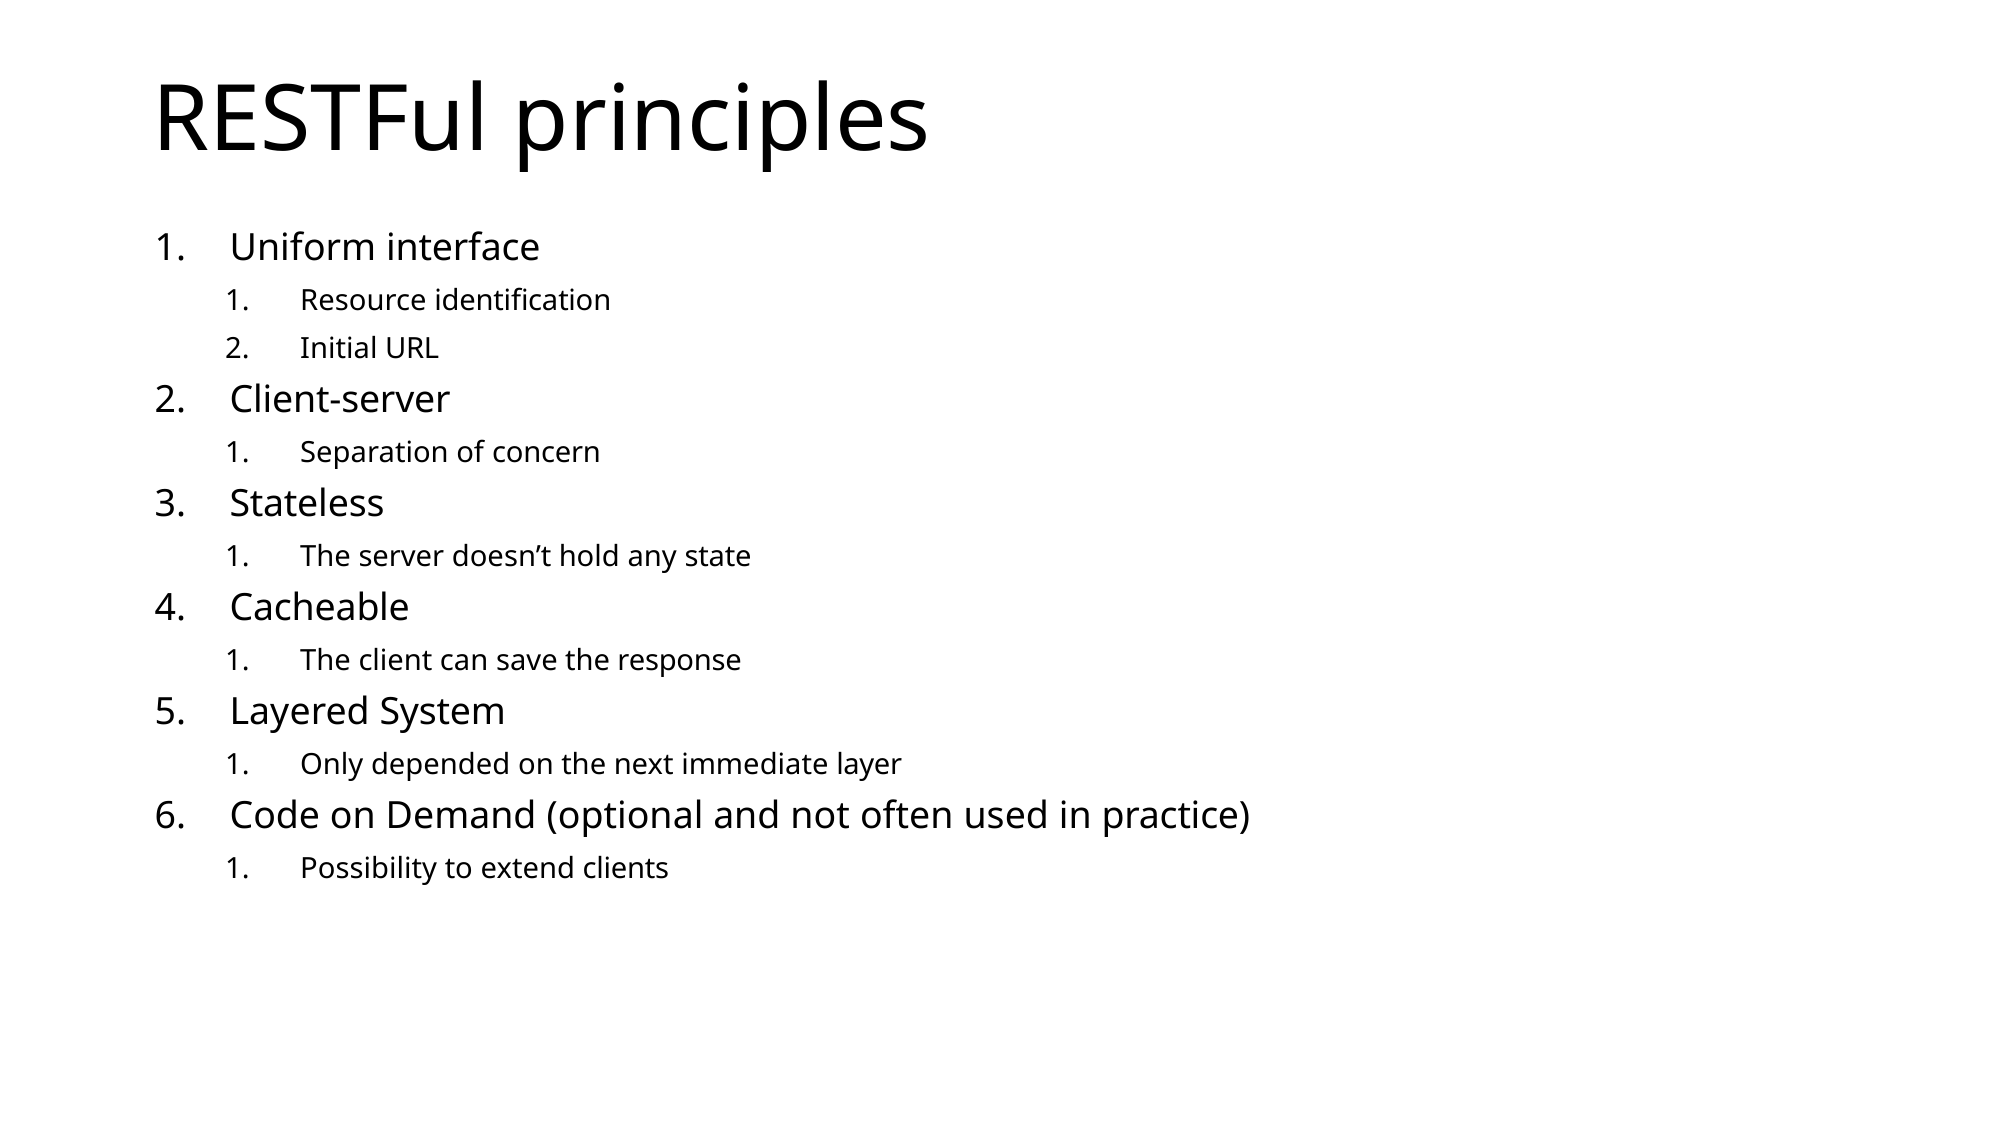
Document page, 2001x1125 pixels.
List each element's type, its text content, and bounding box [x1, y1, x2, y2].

title RESTFul principles [137, 59, 1863, 182]
list Uniform interface Resource identification Initial URL Client-server Separation of concern Stateless The server doesn’t hold any state Cacheable The client can save the response Layered System Only depended on the next immediate layer Code on Demand (optional and not often used in practice) Possibility to extend clients [137, 215, 1863, 1014]
